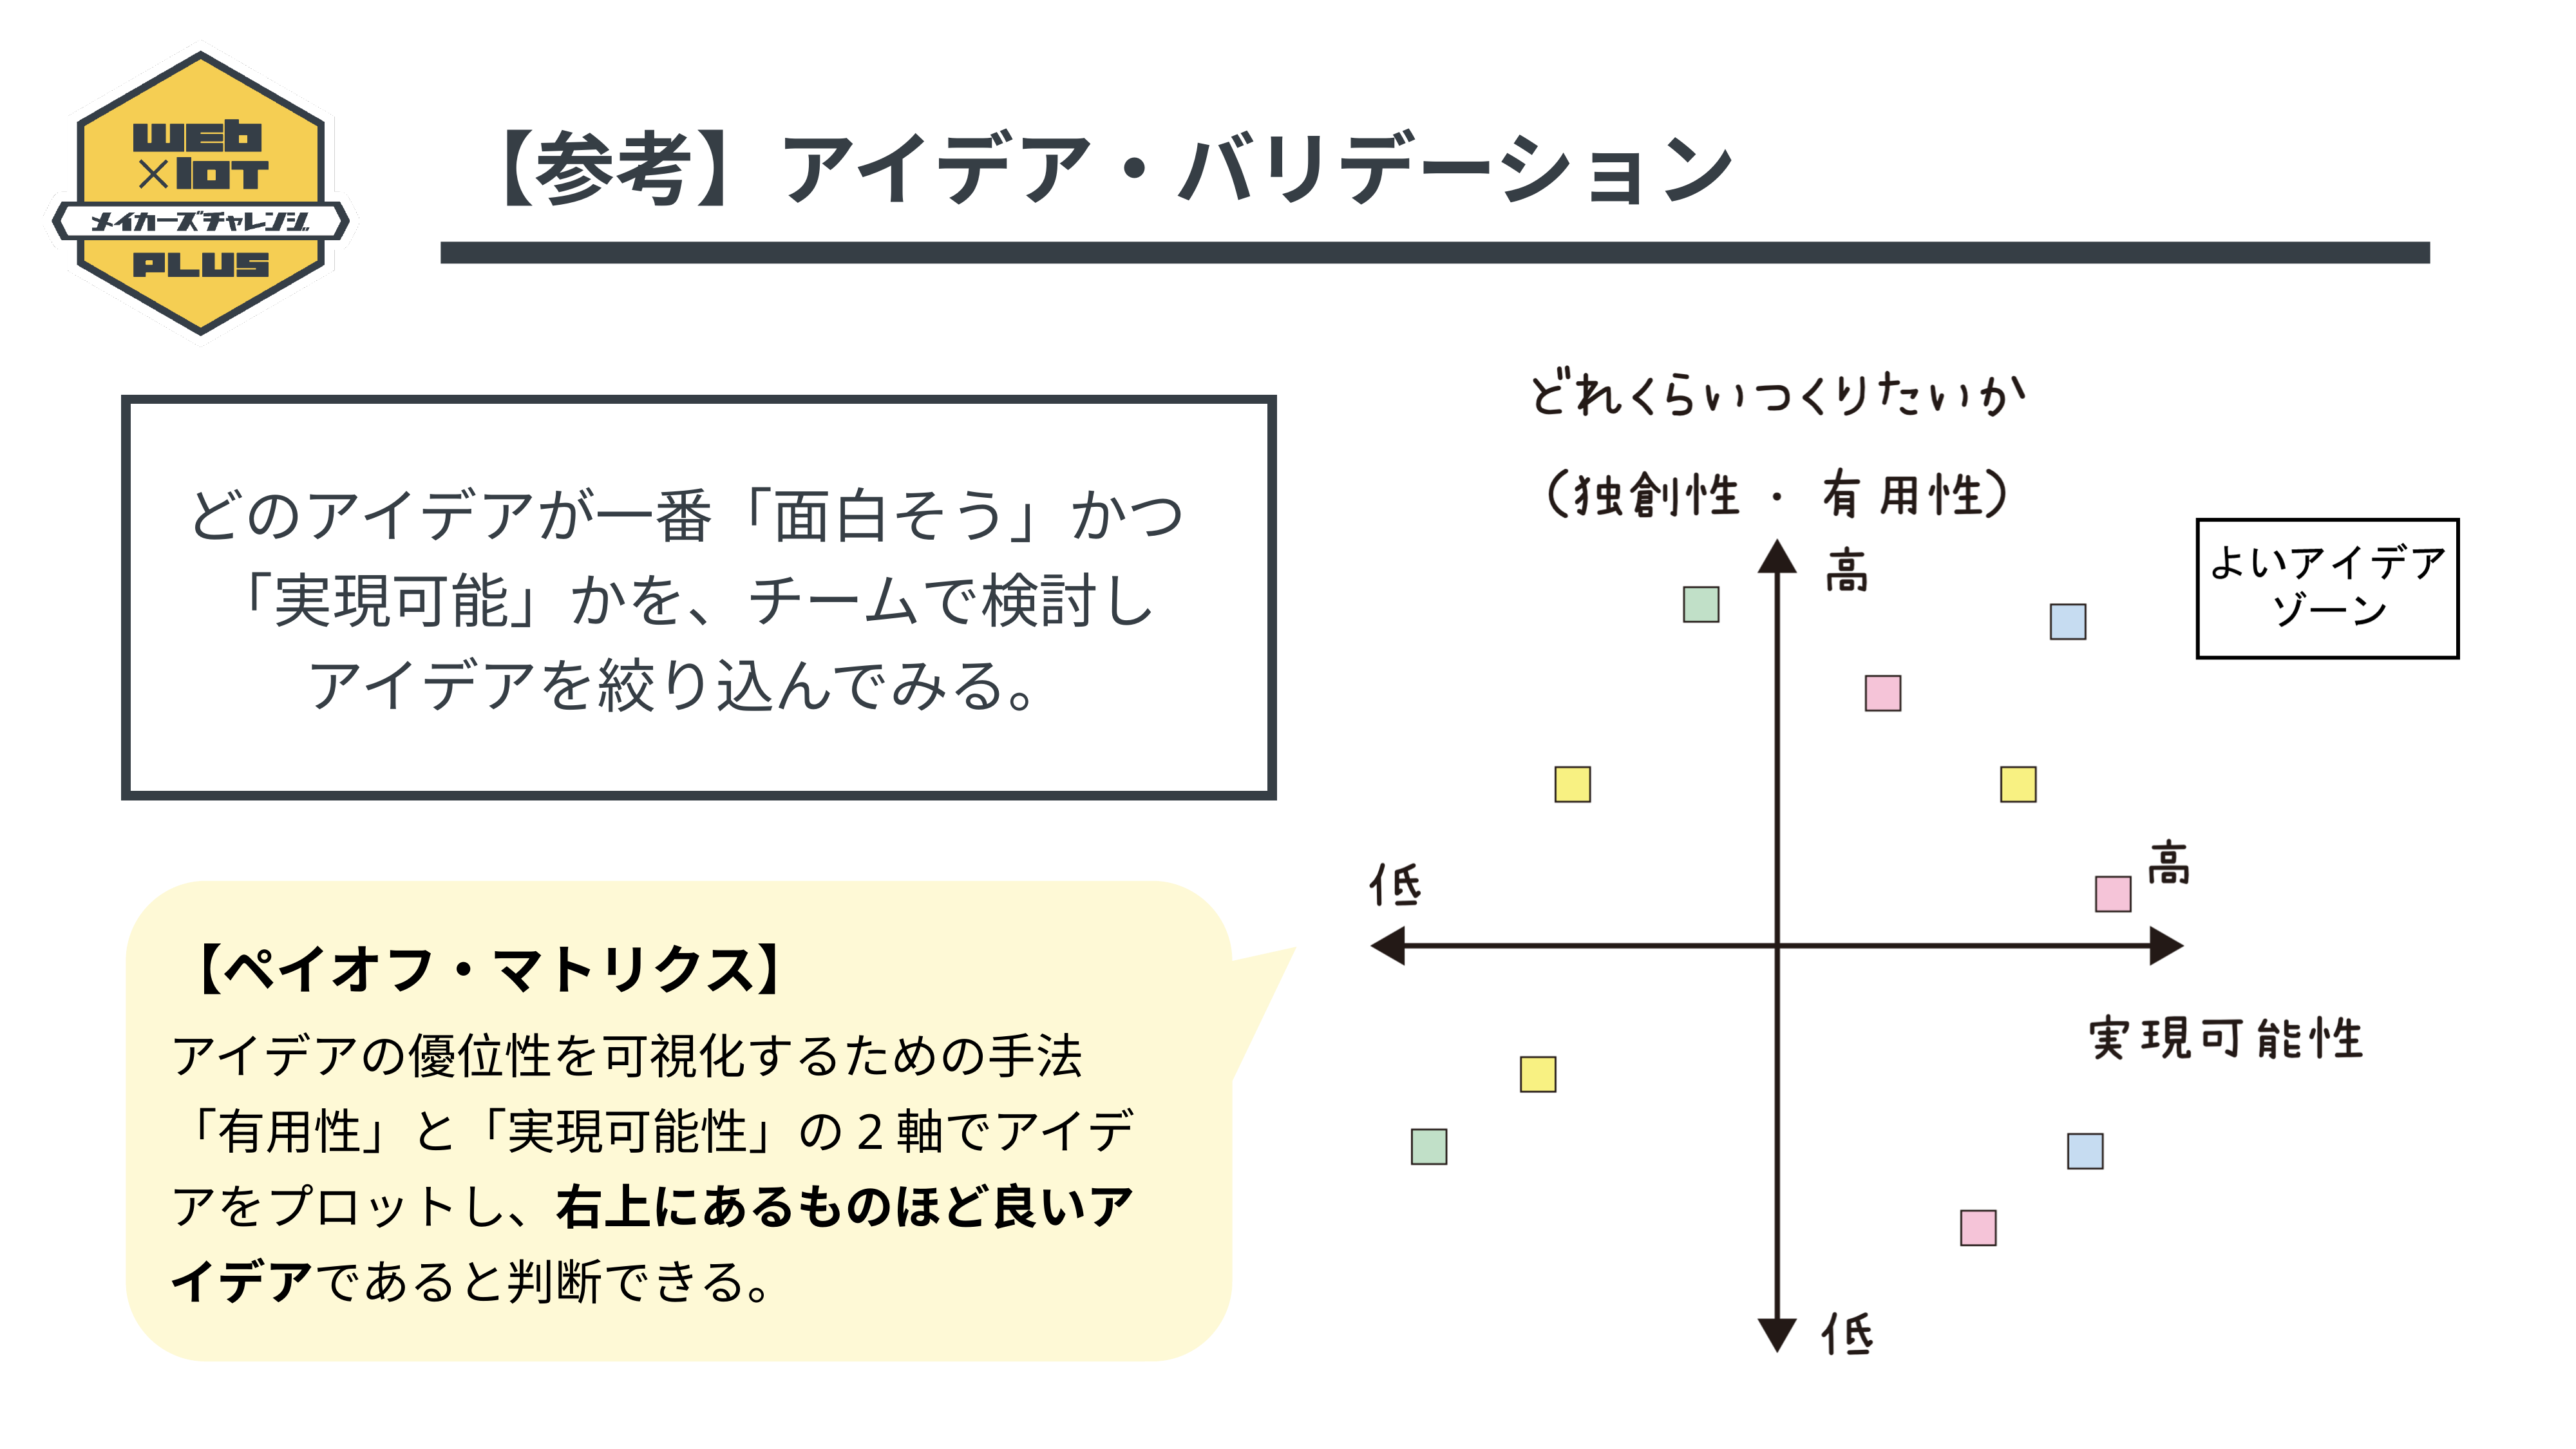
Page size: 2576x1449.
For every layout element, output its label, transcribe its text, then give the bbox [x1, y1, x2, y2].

text_box 【参考】アイデア・バリデーション [446, 111, 1932, 223]
picture [42, 39, 359, 347]
picture [1366, 365, 2474, 1362]
text_box [126, 399, 1273, 796]
text_box どのアイデアが一番「面白そう」かつ「実現可能」かを、チームで検討し アイデアを絞り込んでみる。 [161, 457, 1211, 727]
text_box [126, 880, 1297, 1362]
text_box 【ペイオフ・マトリクス】 アイデアの優位性を可視化するための手法 「有用性」と「実現可能性」の2軸でアイデアをプロットし、右上にあるものほど良いアイデアであると判断できる。 [161, 902, 1175, 1317]
